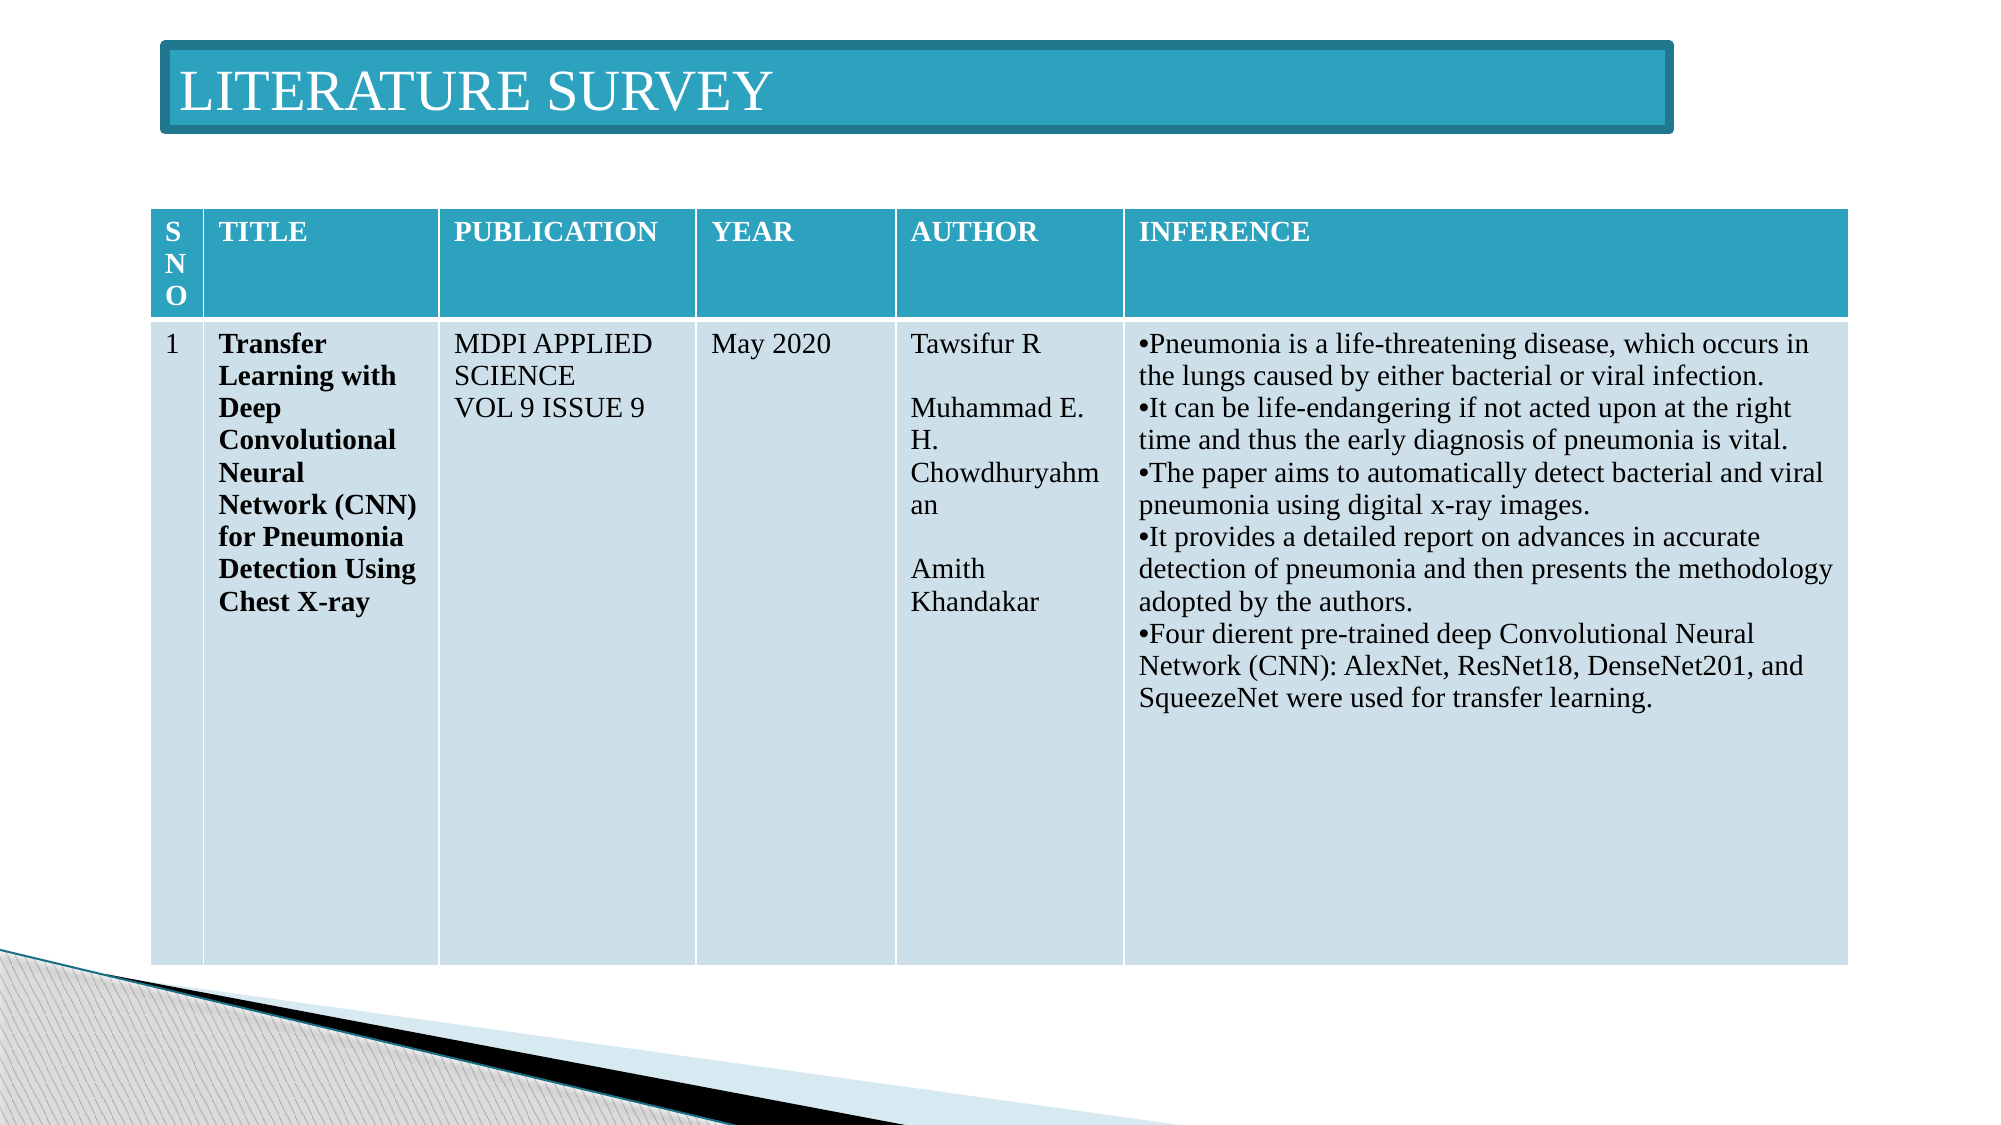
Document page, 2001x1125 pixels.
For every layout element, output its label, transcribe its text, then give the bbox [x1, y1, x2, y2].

table_header TITLE [204, 209, 438, 317]
table_header SNO [151, 209, 203, 317]
table_header YEAR [697, 209, 895, 317]
table_cell May 2020 [697, 322, 895, 965]
table_cell 1 [151, 322, 203, 965]
table_header PUBLICATION [440, 209, 695, 317]
table_cell MDPI APPLIED SCIENCE VOL 9 ISSUE 9 [440, 322, 695, 965]
table_cell Pneumonia is a life-threatening disease, which occurs in the lungs caused by either bacterial or viral infection. It can be life-endangering if not acted upon at the right time and thus the early diagnosis of pneumonia is vital. The paper aims to automatically detect bacterial and viral pneumonia using digital x-ray images. It provides a detailed report on advances in accurate detection of pneumonia and then presents the methodology adopted by the authors. Four dierent pre-trained deep Convolutional Neural Network (CNN): AlexNet, ResNet18, DenseNet201, and SqueezeNet were used for transfer learning. [1125, 322, 1848, 965]
text_box LITERATURE SURVEY [160, 40, 1674, 134]
table_header INFERENCE [1125, 209, 1848, 317]
table_cell Tawsifur R Muhammad E. H. Chowdhuryahman Amith Khandakar [897, 322, 1123, 965]
table_cell Transfer Learning with Deep Convolutional Neural Network (CNN) for Pneumonia Detection Using Chest X-ray [204, 322, 438, 965]
table_header AUTHOR [897, 209, 1123, 317]
